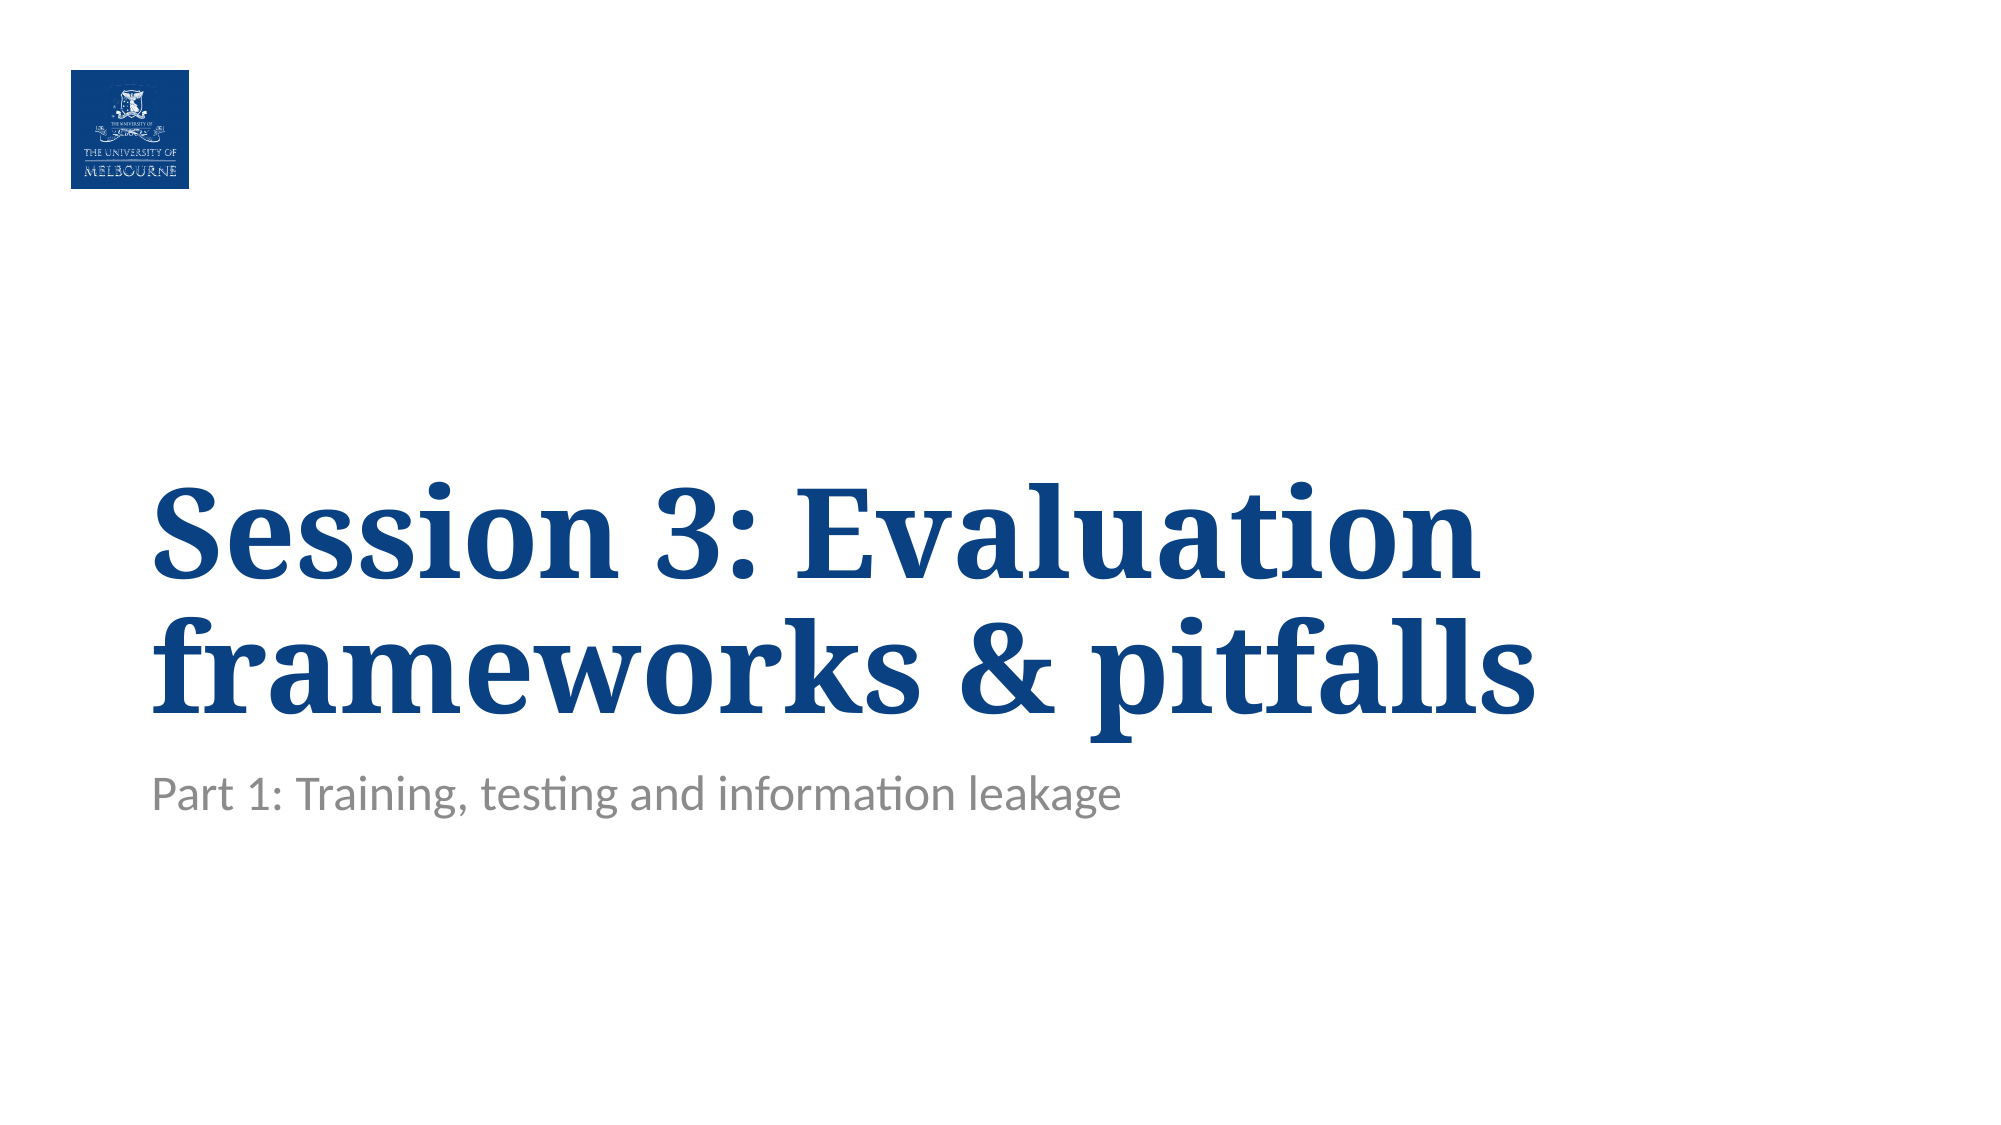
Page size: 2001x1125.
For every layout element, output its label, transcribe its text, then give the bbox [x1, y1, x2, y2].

title Session 3: Evaluation frameworks & pitfalls [136, 280, 1862, 749]
list Part 1: Training, testing and information leakage [136, 752, 1862, 999]
picture [71, 70, 189, 189]
